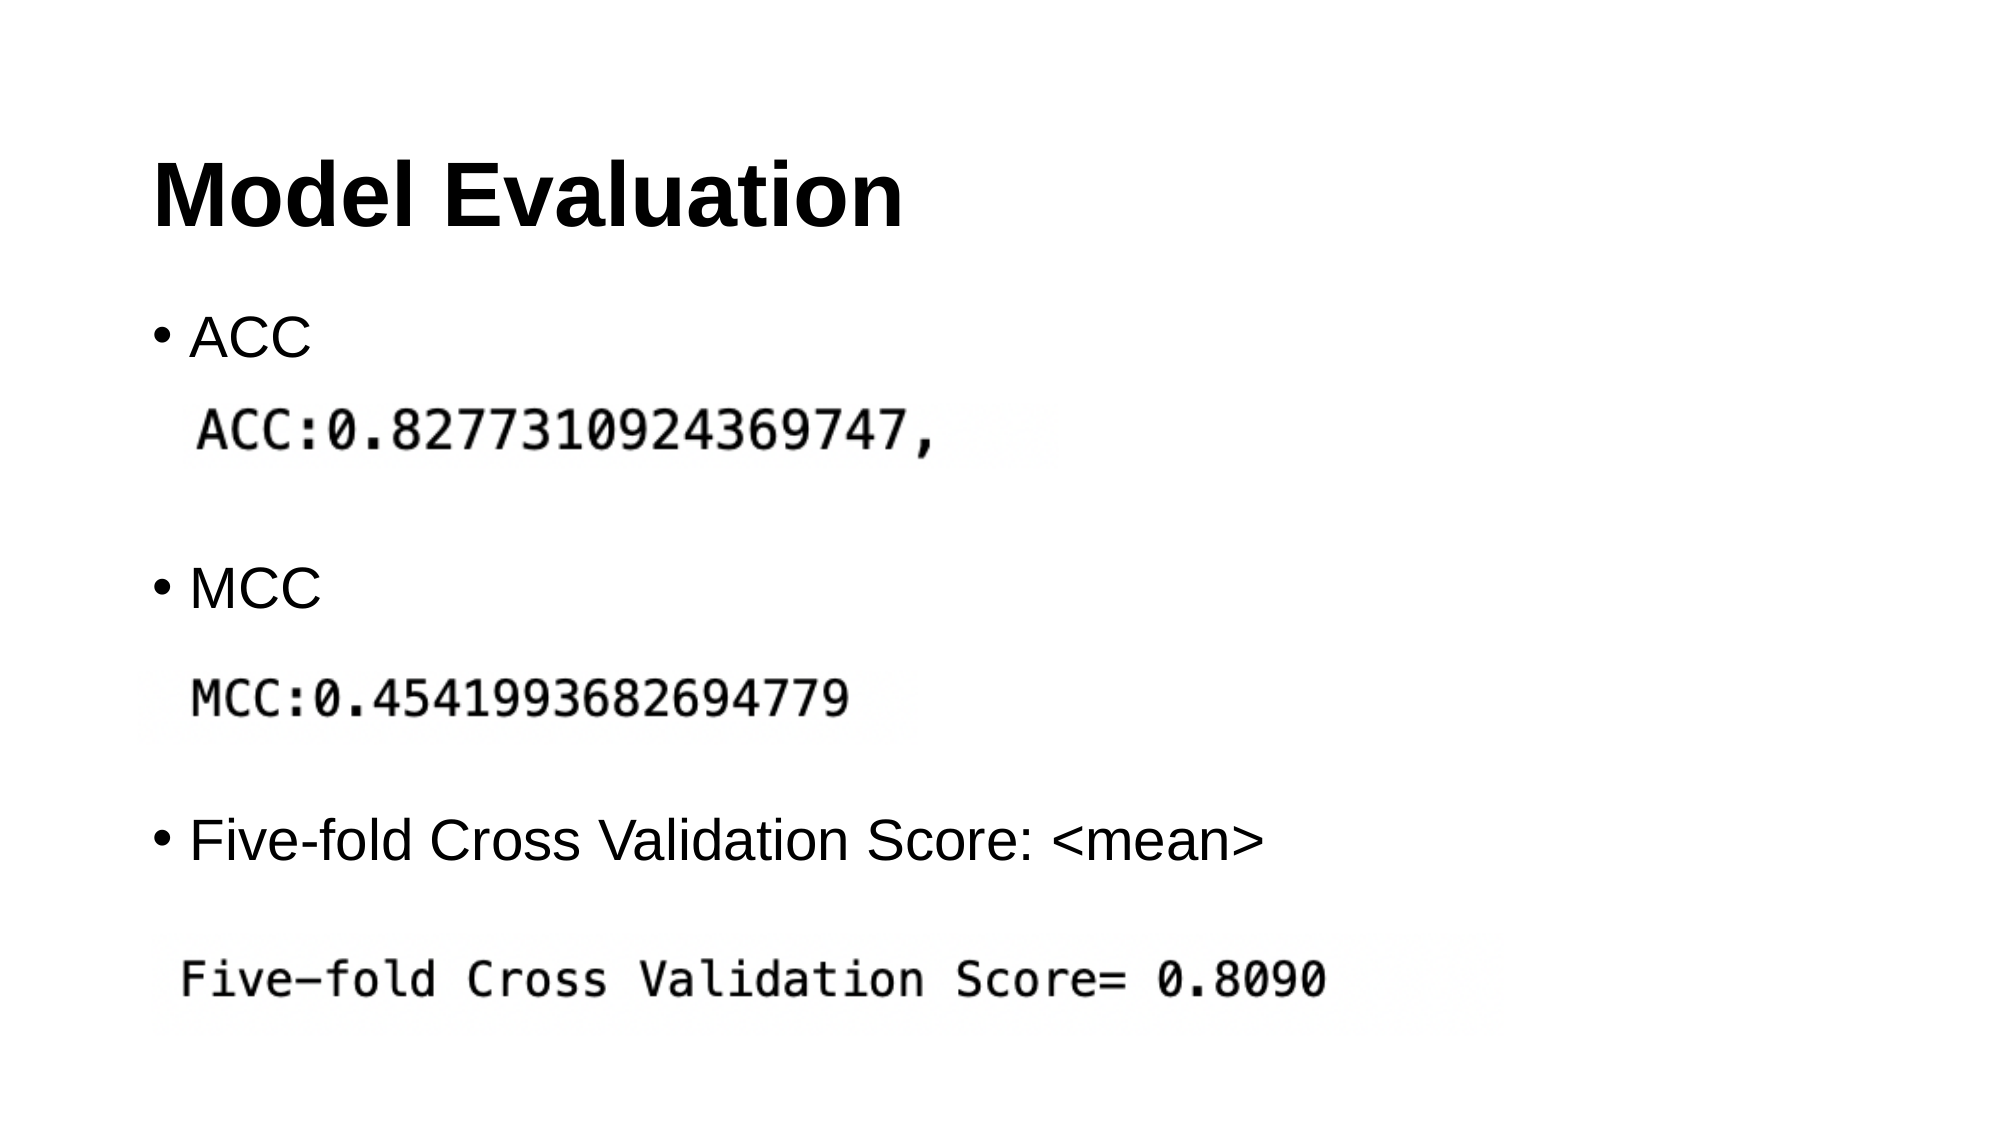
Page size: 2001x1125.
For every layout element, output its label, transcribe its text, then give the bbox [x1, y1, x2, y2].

picture [151, 933, 1504, 1036]
picture [137, 670, 918, 745]
title Model Evaluation [137, 59, 2000, 299]
list ACC MCC Five-fold Cross Validation Score: <mean> [137, 299, 2000, 1125]
picture [182, 403, 1059, 469]
